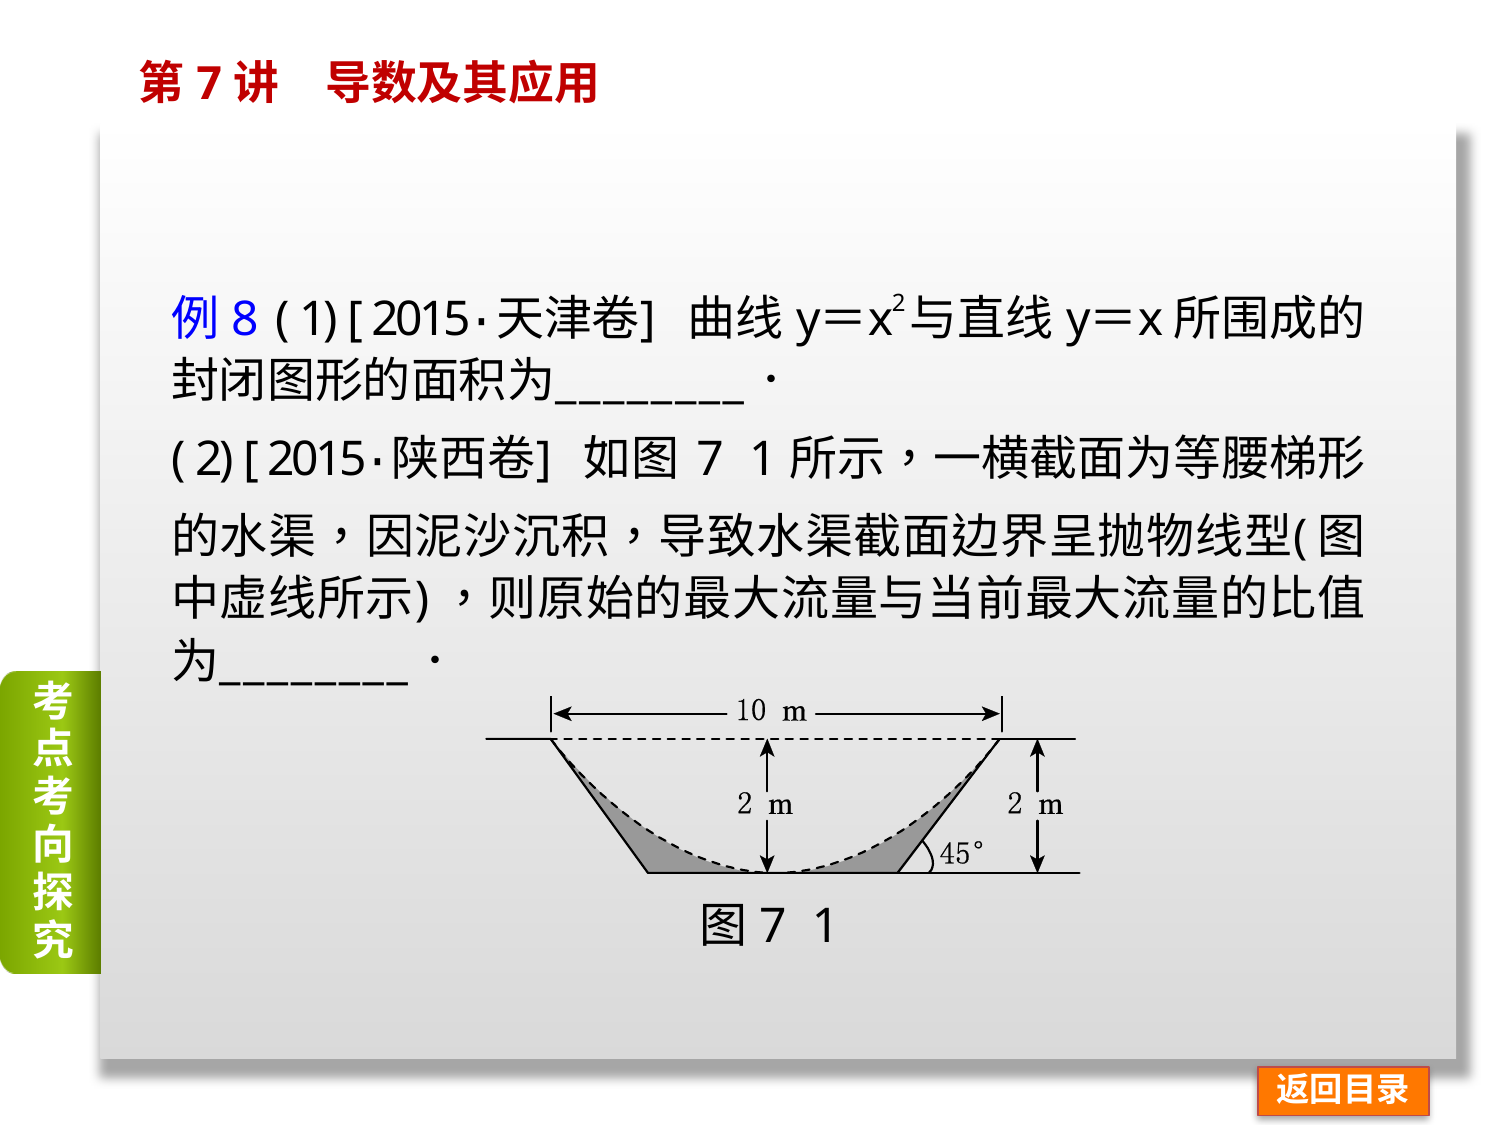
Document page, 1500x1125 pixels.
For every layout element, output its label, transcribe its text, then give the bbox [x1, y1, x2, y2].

text_box 第7讲 导数及其应用 [123, 42, 1223, 121]
text_box 返回目录 [1257, 1066, 1430, 1116]
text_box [170, 231, 1367, 1007]
picture [0, 671, 101, 974]
